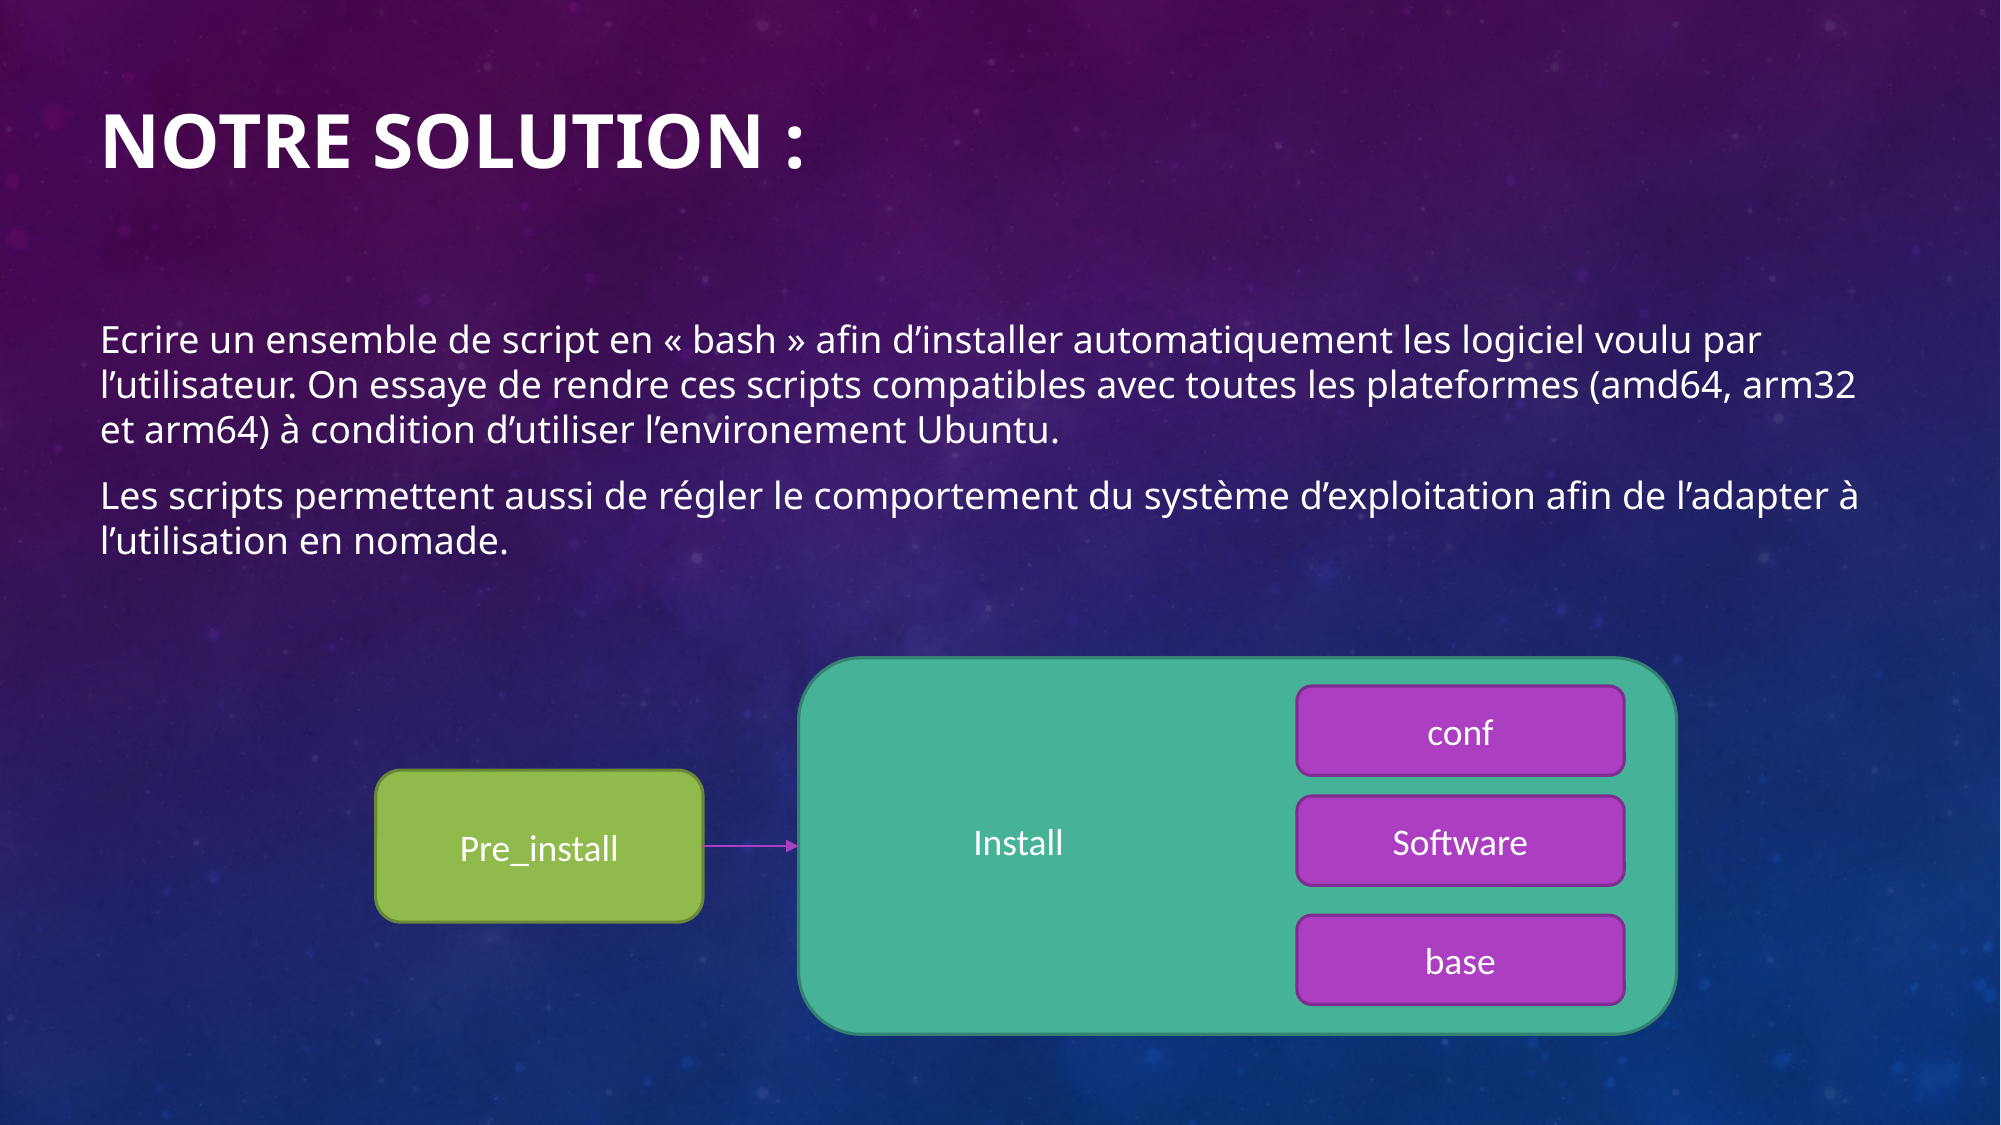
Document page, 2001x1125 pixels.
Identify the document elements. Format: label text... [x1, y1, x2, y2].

subtitle Ecrire un ensemble de script en « bash » afin d’installer automatiquement les logiciel voulu par l’utilisateur. On essaye de rendre ces scripts compatibles avec toutes les plateformes (amd64, arm32 et arm64) à condition d’utiliser l’environement Ubuntu. Les scripts permettent aussi de régler le comportement du système d’exploitation afin de l’adapter à l’utilisation en nomade. [99, 267, 1900, 743]
text_box Install [958, 810, 1262, 871]
title Notre solution : [99, 44, 1900, 232]
text_box Pre_install [374, 768, 705, 924]
text_box [796, 656, 1679, 1036]
picture [0, 0, 2001, 1125]
text_box Software [1295, 794, 1626, 887]
text_box base [1295, 913, 1626, 1007]
text_box conf [1295, 684, 1626, 777]
